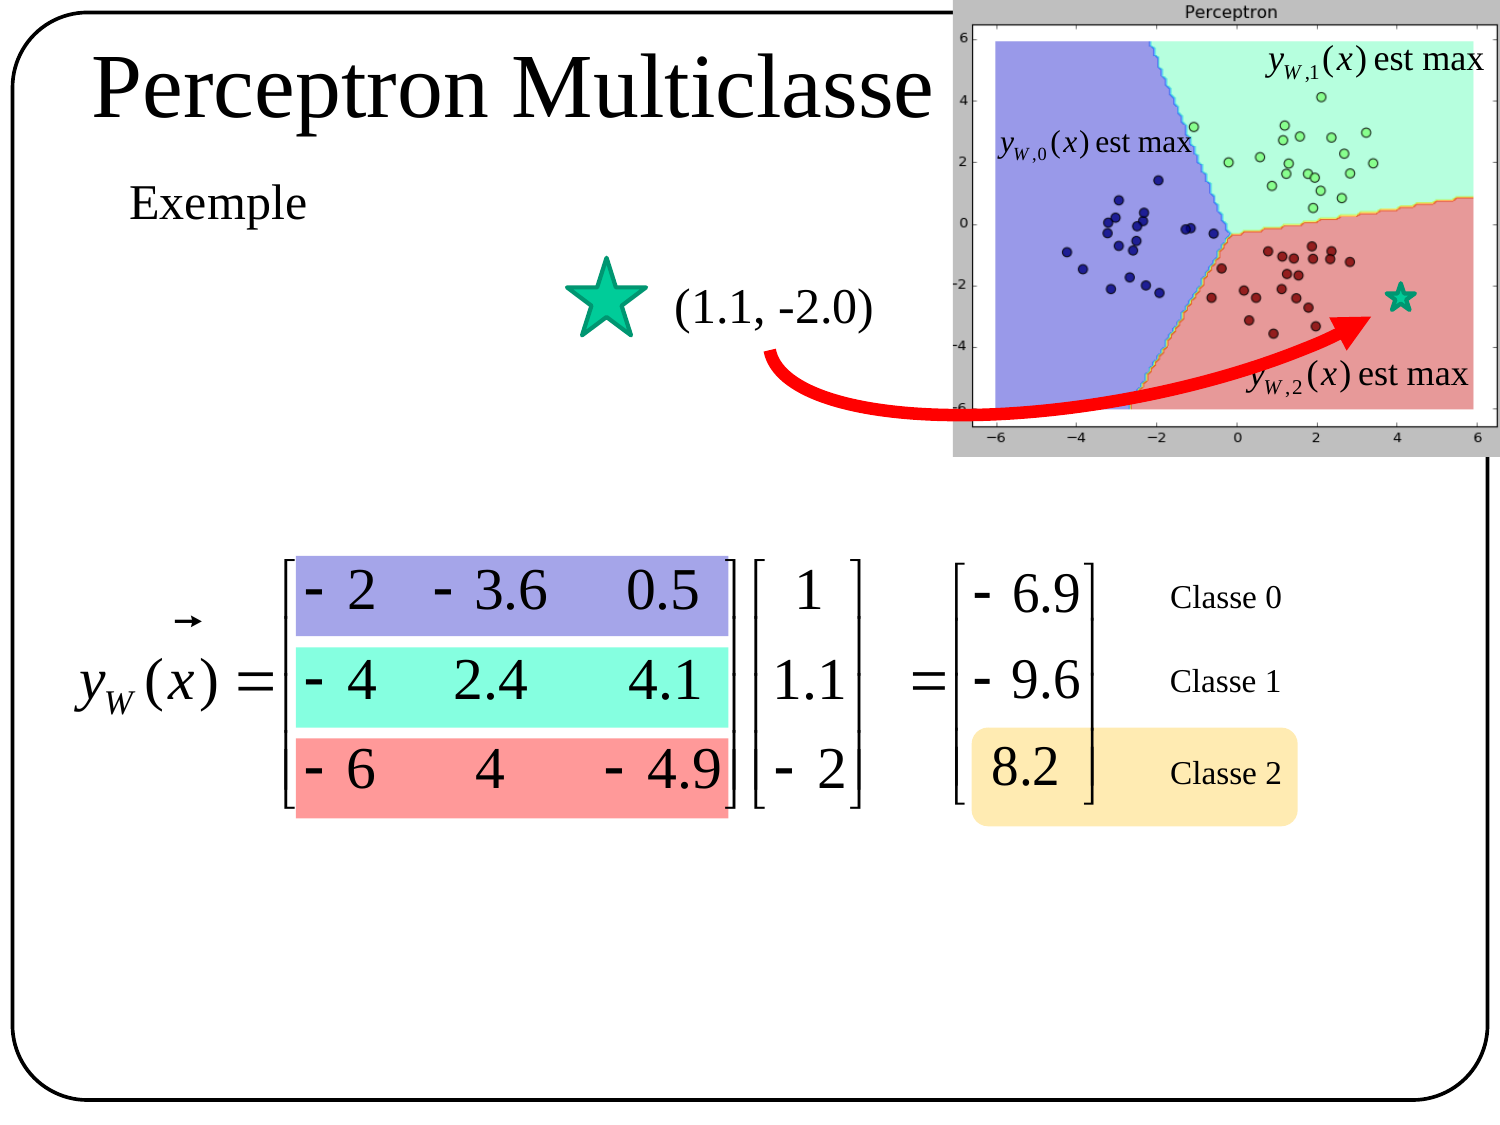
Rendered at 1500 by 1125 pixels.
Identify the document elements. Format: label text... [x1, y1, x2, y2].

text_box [992, 120, 1199, 172]
text_box Classe 0 [1155, 568, 1298, 623]
text_box [981, 725, 1300, 829]
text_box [898, 549, 1115, 819]
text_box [64, 545, 886, 824]
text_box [952, 0, 1500, 457]
text_box Classe 2 [1155, 743, 1298, 799]
text_box Perceptron Multiclasse [76, 24, 947, 136]
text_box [1259, 34, 1492, 92]
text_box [1239, 349, 1475, 407]
text_box [564, 255, 649, 338]
text_box Classe 1 [1155, 652, 1297, 707]
text_box (1.1, -2.0) [659, 266, 890, 342]
text_box [768, 317, 947, 416]
text_box Exemple [114, 162, 323, 238]
